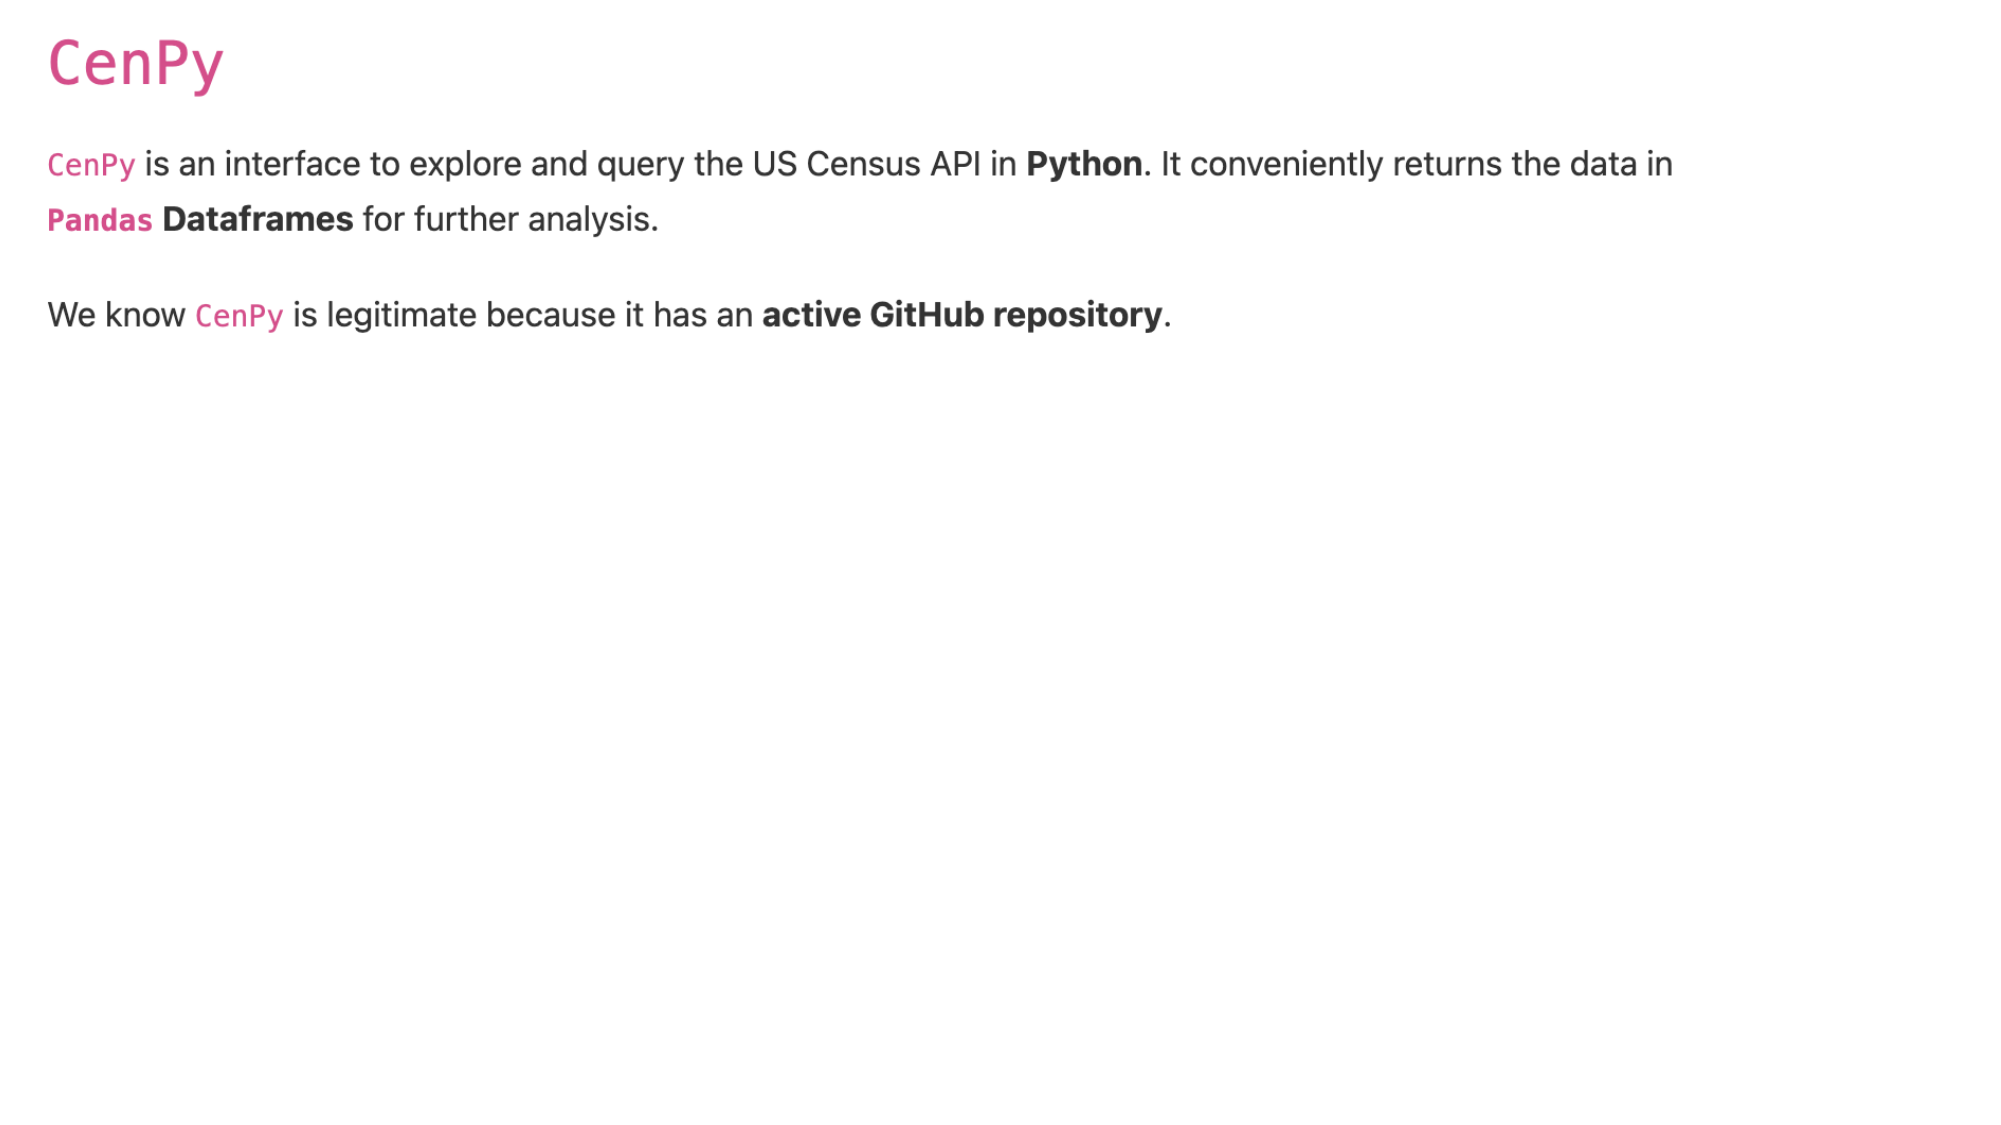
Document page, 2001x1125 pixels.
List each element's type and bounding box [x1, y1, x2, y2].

picture [12, 0, 1822, 369]
